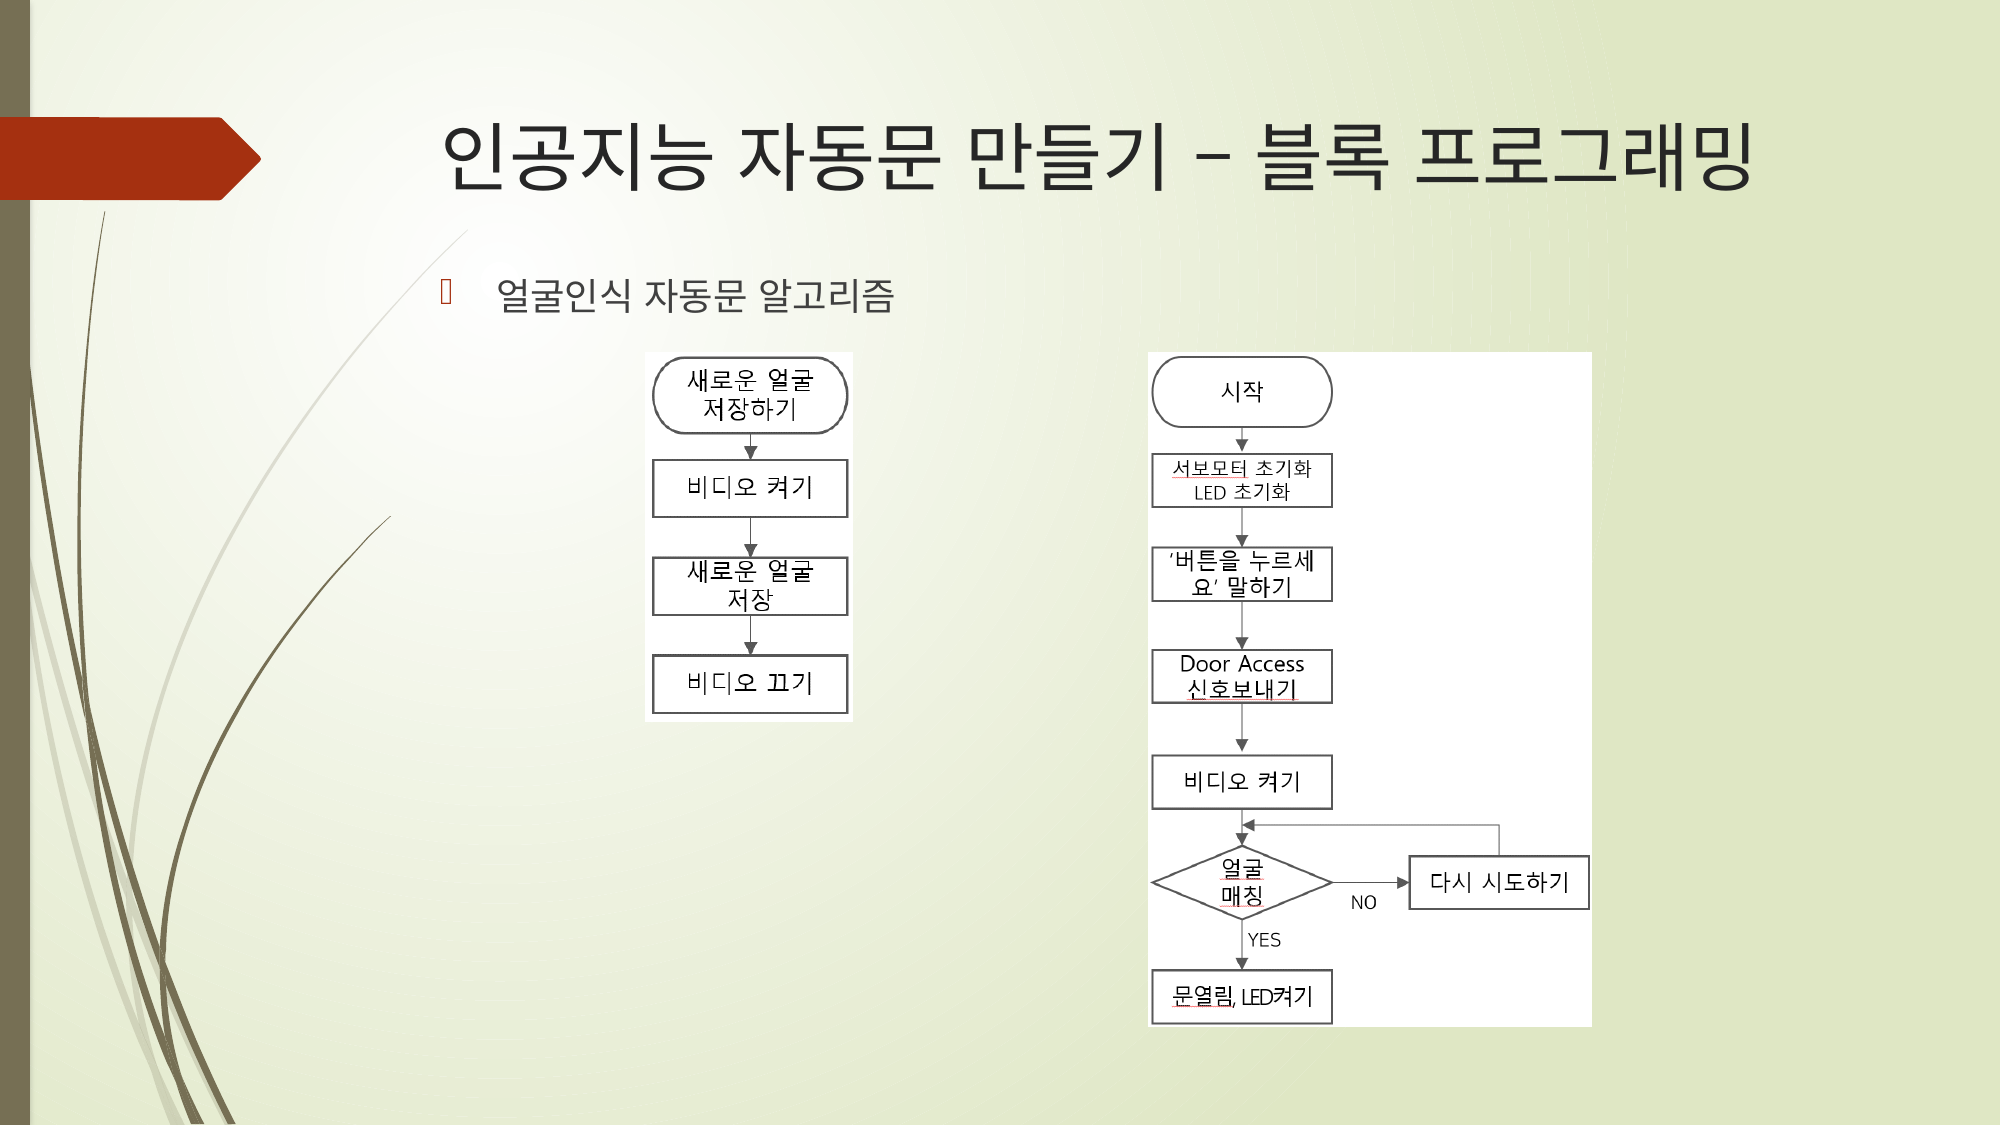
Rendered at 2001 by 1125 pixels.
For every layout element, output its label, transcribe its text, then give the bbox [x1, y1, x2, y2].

title 인공지능 자동문 만들기 – 블록 프로그래밍 [425, 102, 1993, 313]
list 얼굴인식 자동문 알고리즘 [424, 265, 1888, 466]
picture [644, 352, 853, 723]
picture [1148, 352, 1592, 1027]
